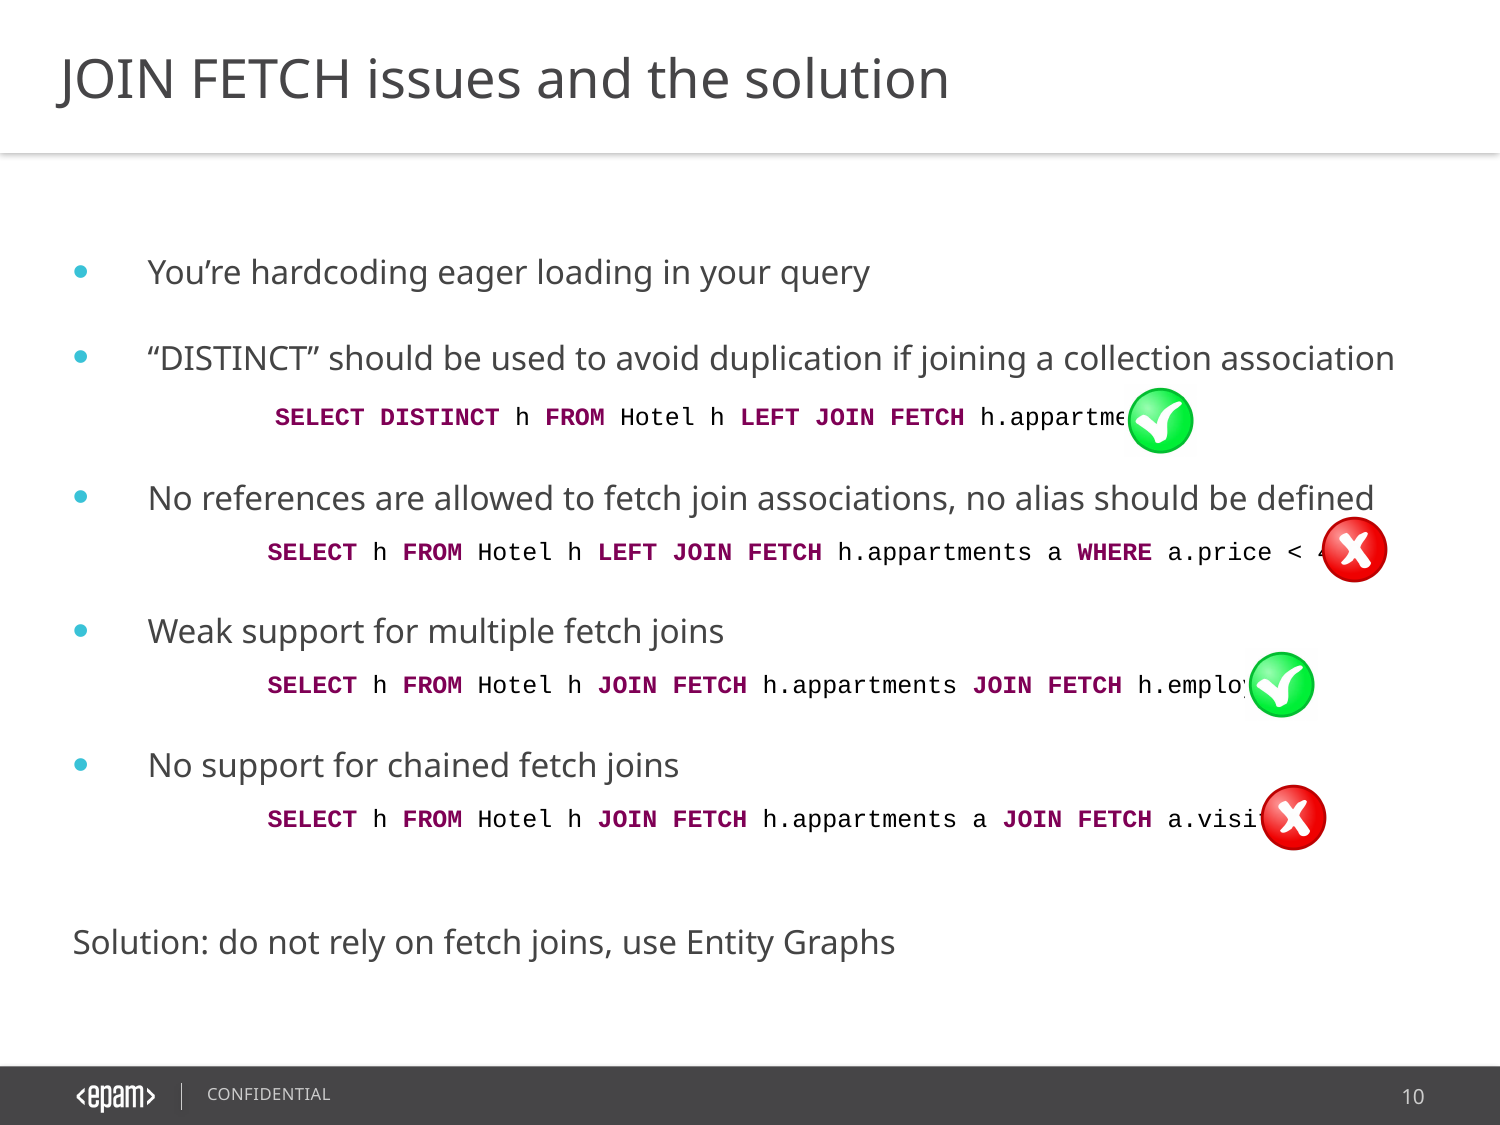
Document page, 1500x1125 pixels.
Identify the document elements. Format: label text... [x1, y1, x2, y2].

picture [1318, 513, 1391, 586]
list JOIN FETCH issues and the solution [0, 0, 1500, 153]
picture [1124, 384, 1197, 457]
picture [1257, 781, 1331, 854]
picture [76, 1085, 155, 1113]
list You’re hardcoding eager loading in your query “DISTINCT” should be used to avoid duplication if joining a collection association SELECT DISTINCT h FROM Hotel h LEFT JOIN FETCH h.appartments No references are allowed to fetch join associations, no alias should be defined SELECT h FROM Hotel h LEFT JOIN FETCH h.appartments a WHERE a.price < 4000 Weak support for multiple fetch joins SELECT h FROM Hotel h JOIN FETCH h.appartments JOIN FETCH h.employees No support for chained fetch joins SELECT h FROM Hotel h JOIN FETCH h.appartments a JOIN FETCH a.visitors Solution: do not rely on fetch joins, use Entity Graphs [57, 236, 1441, 950]
picture [1245, 648, 1319, 721]
